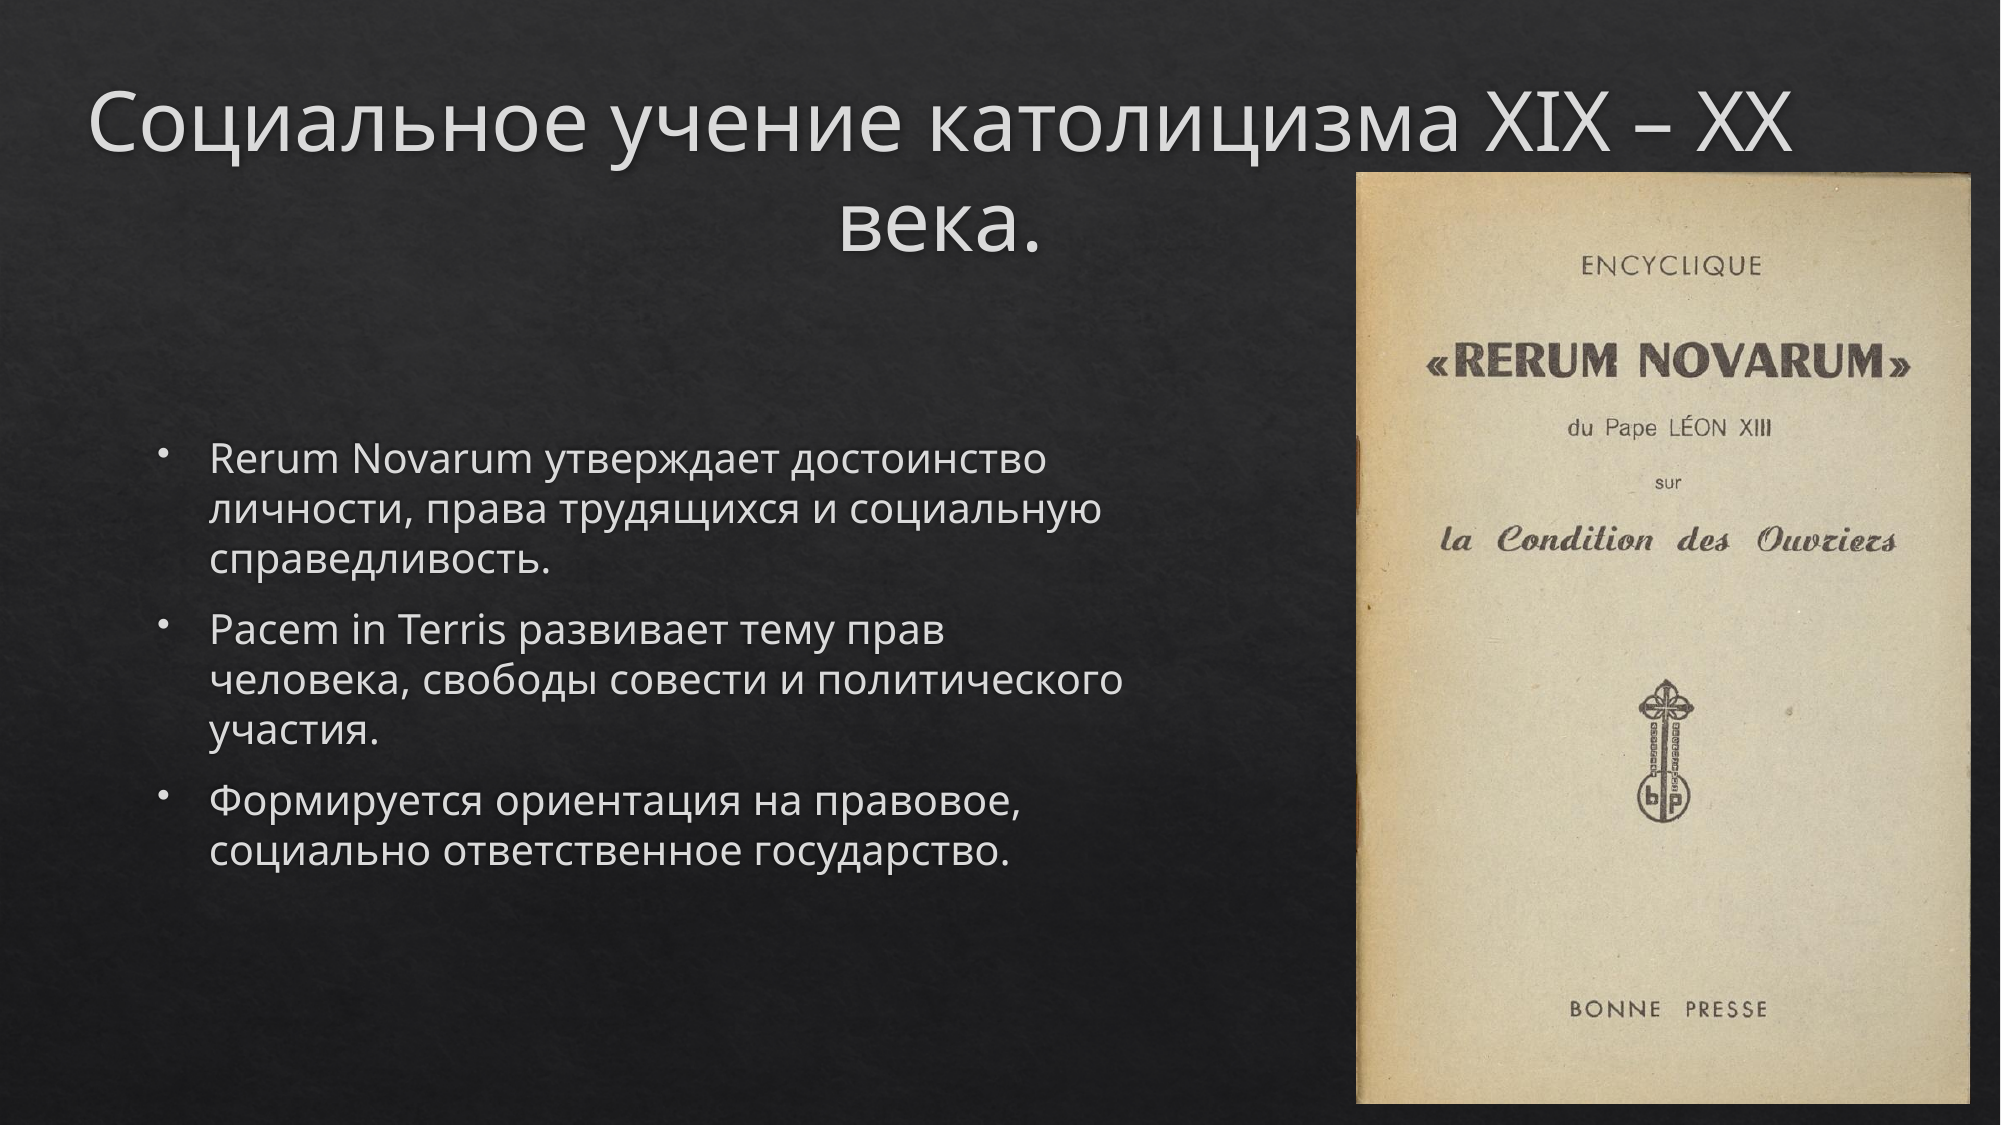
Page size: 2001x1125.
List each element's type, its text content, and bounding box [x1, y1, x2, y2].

title Социальное учение католицизма XIX – XX века. [17, 59, 1863, 278]
list Rerum Novarum утверждает достоинство личности, права трудящихся и социальную справедливость. Pacem in Terris развивает тему прав человека, свободы совести и политического участия. Формируется ориентация на правовое, социально ответственное государство. [137, 424, 1149, 1066]
picture [1356, 172, 1972, 1105]
